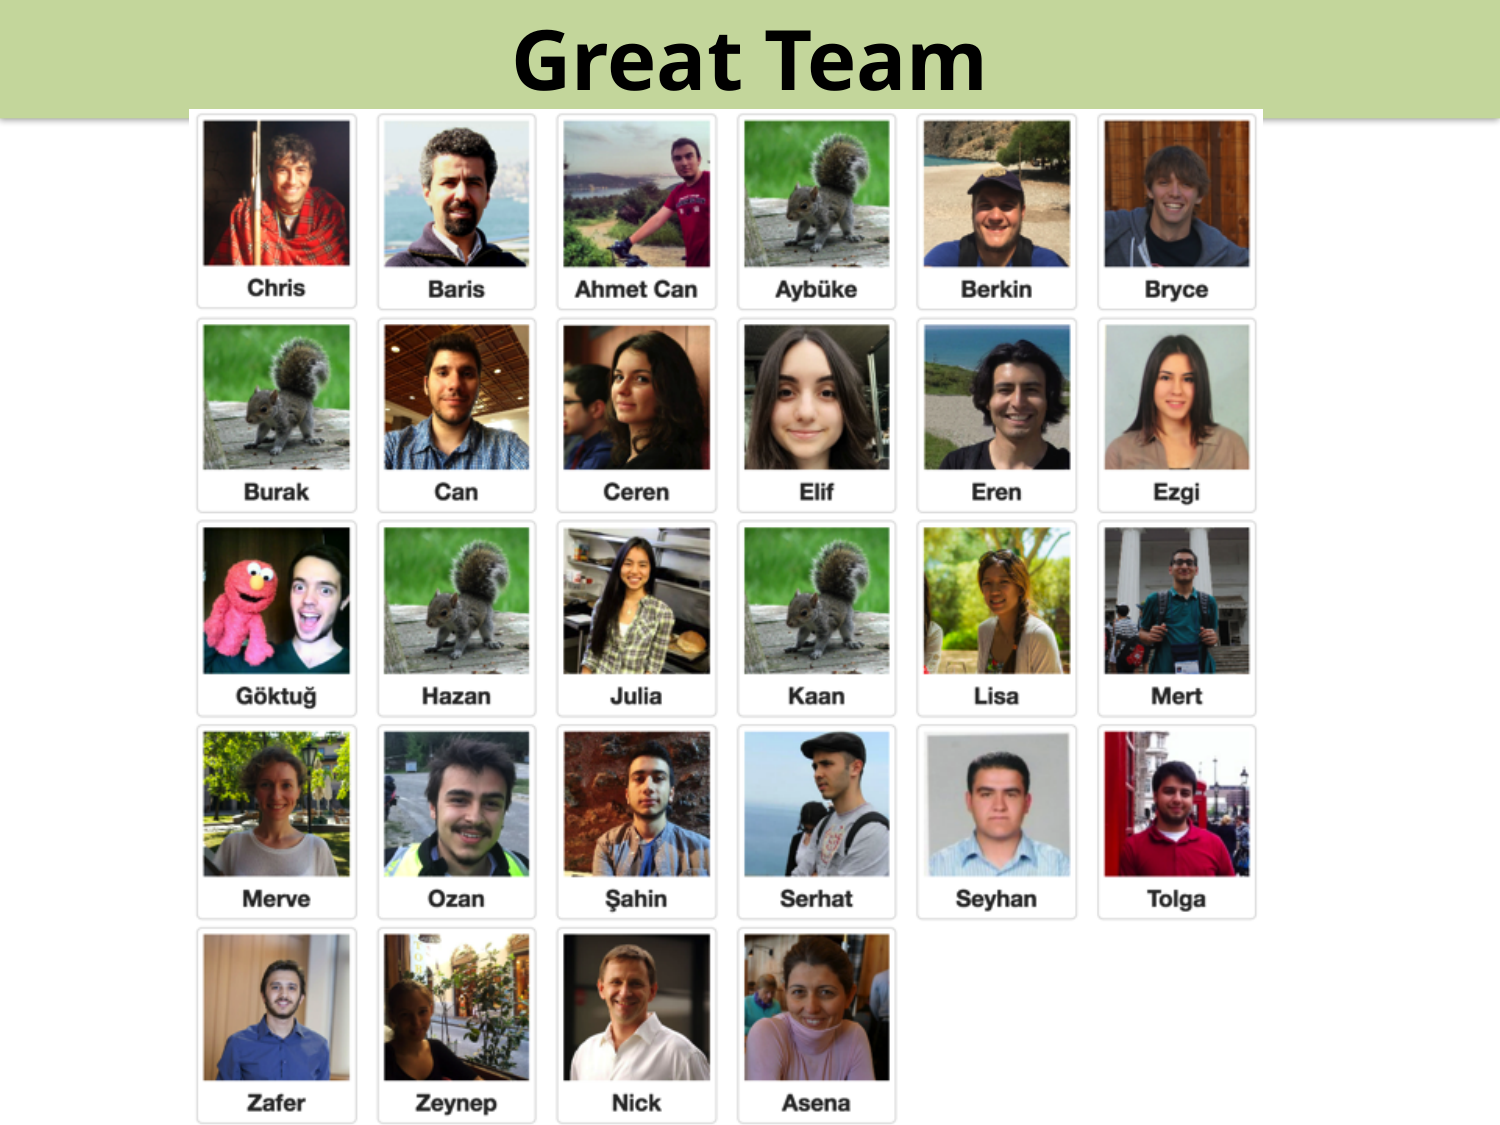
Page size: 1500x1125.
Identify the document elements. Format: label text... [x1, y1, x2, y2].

picture [188, 109, 1263, 1125]
text_box Great Team [0, 0, 1500, 122]
